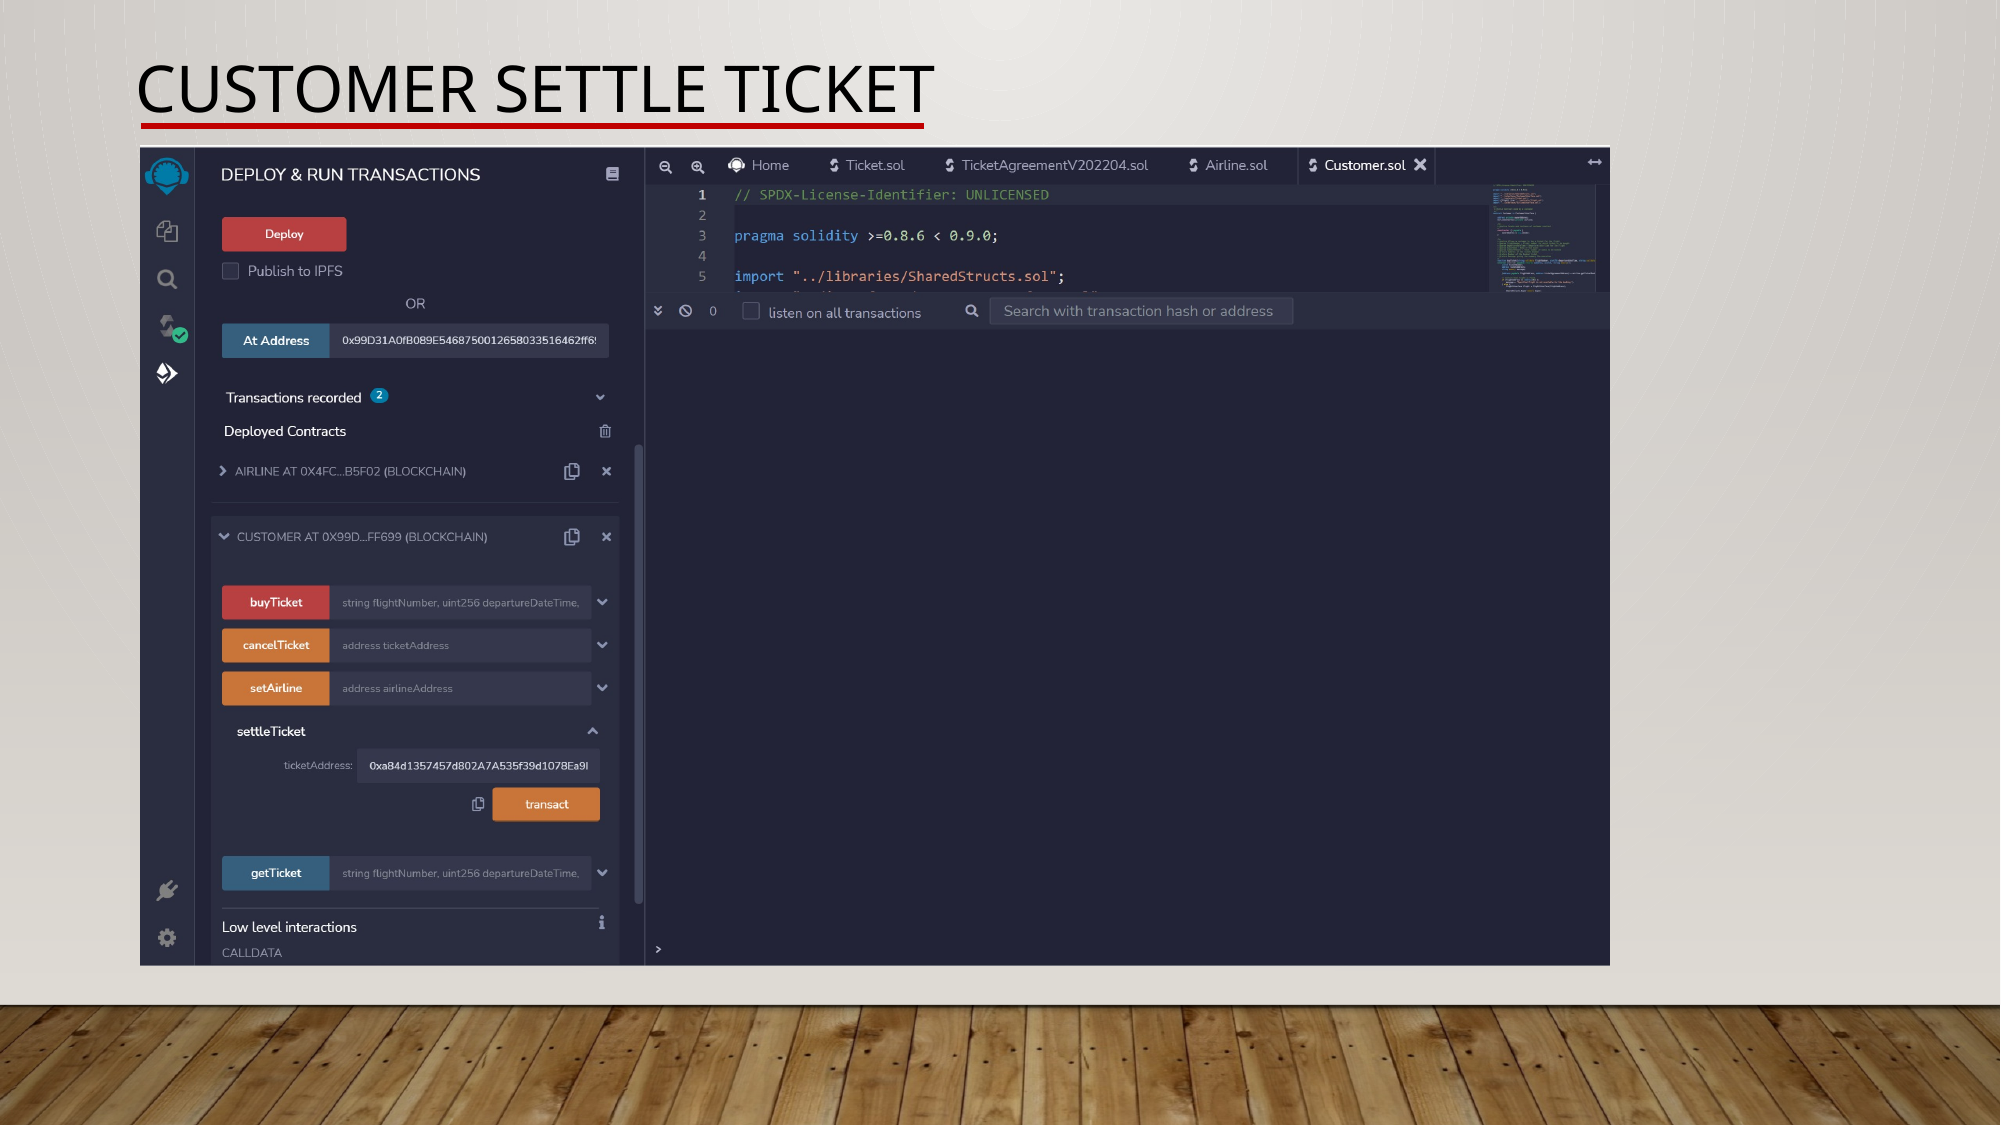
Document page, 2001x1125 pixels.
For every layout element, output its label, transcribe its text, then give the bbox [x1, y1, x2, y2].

text_box CUSTOMER SETTLE TICKET [103, 40, 1684, 210]
picture [140, 144, 1611, 966]
picture [0, 1005, 2000, 1125]
